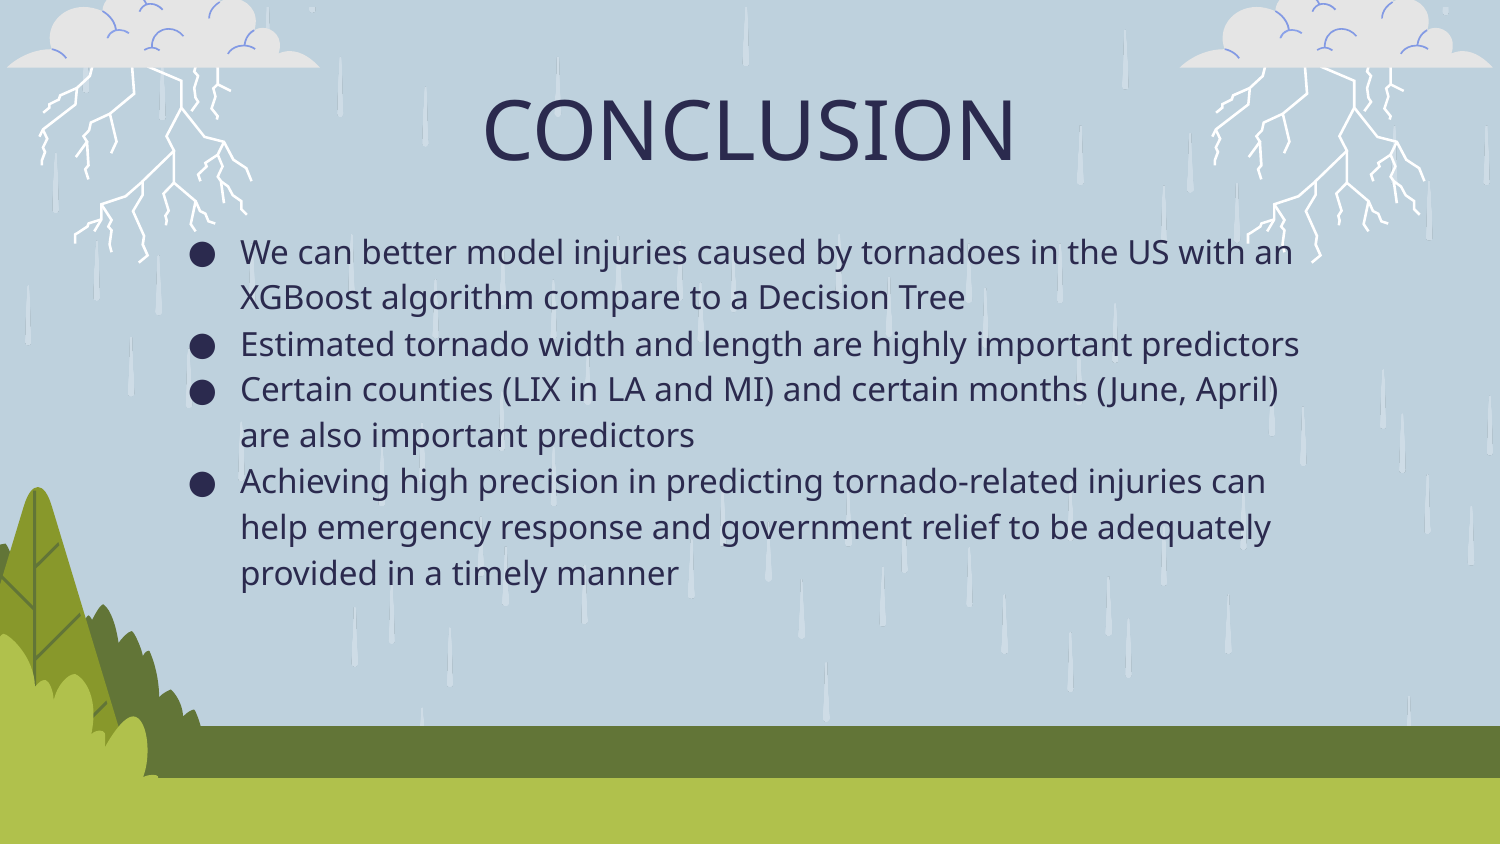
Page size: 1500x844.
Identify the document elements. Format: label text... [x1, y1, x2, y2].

list We can better model injuries caused by tornadoes in the US with an XGBoost algorithm compare to a Decision Tree Estimated tornado width and length are highly important predictors Certain counties (LIX in LA and MI) and certain months (June, April) are also important predictors Achieving high precision in predicting tornado-related injuries can help emergency response and government relief to be adequately provided in a timely manner [149, 209, 1353, 691]
title CONCLUSION [296, 62, 1204, 180]
